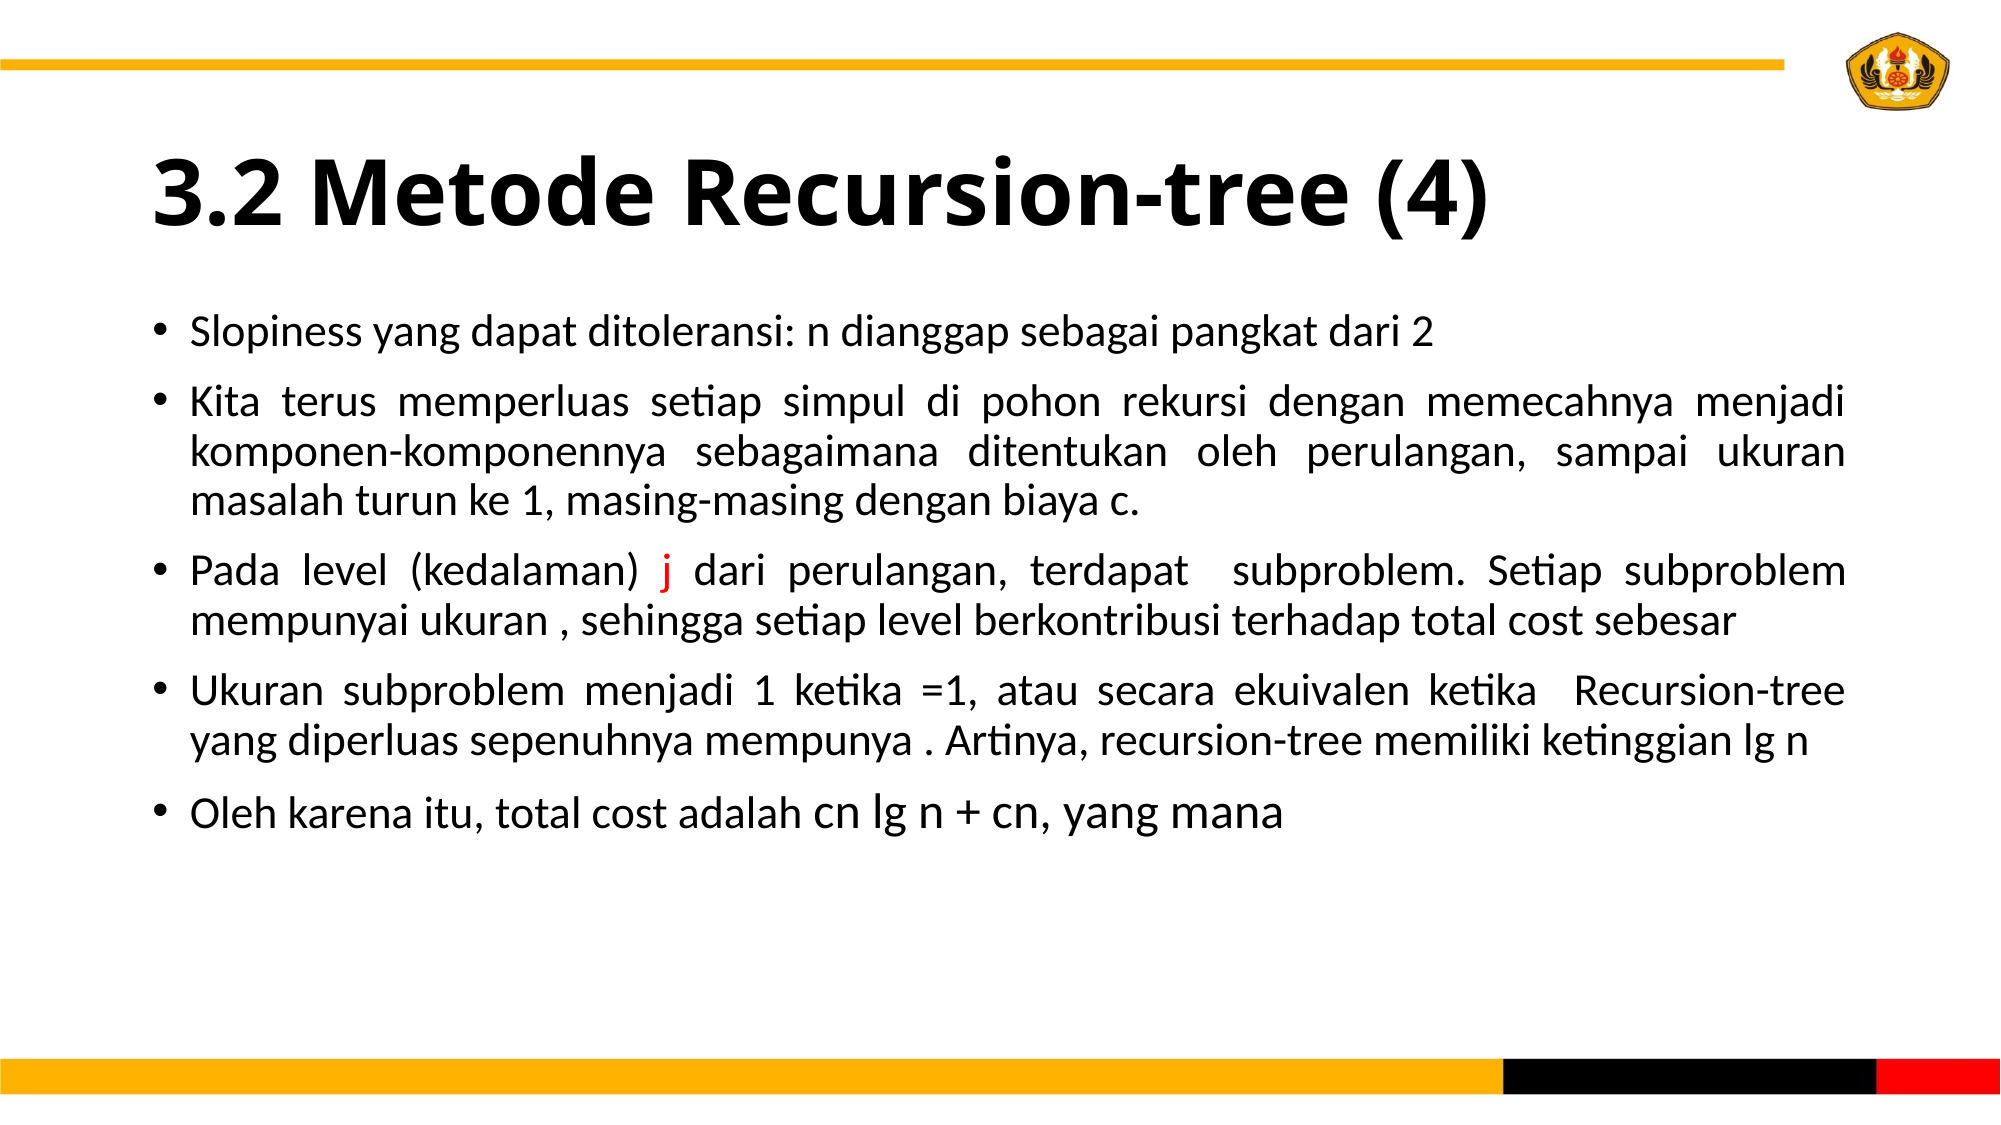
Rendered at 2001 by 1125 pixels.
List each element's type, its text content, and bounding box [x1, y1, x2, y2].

picture [0, 0, 2000, 1125]
title 3.2 Metode Recursion-tree (4) [137, 114, 1863, 278]
